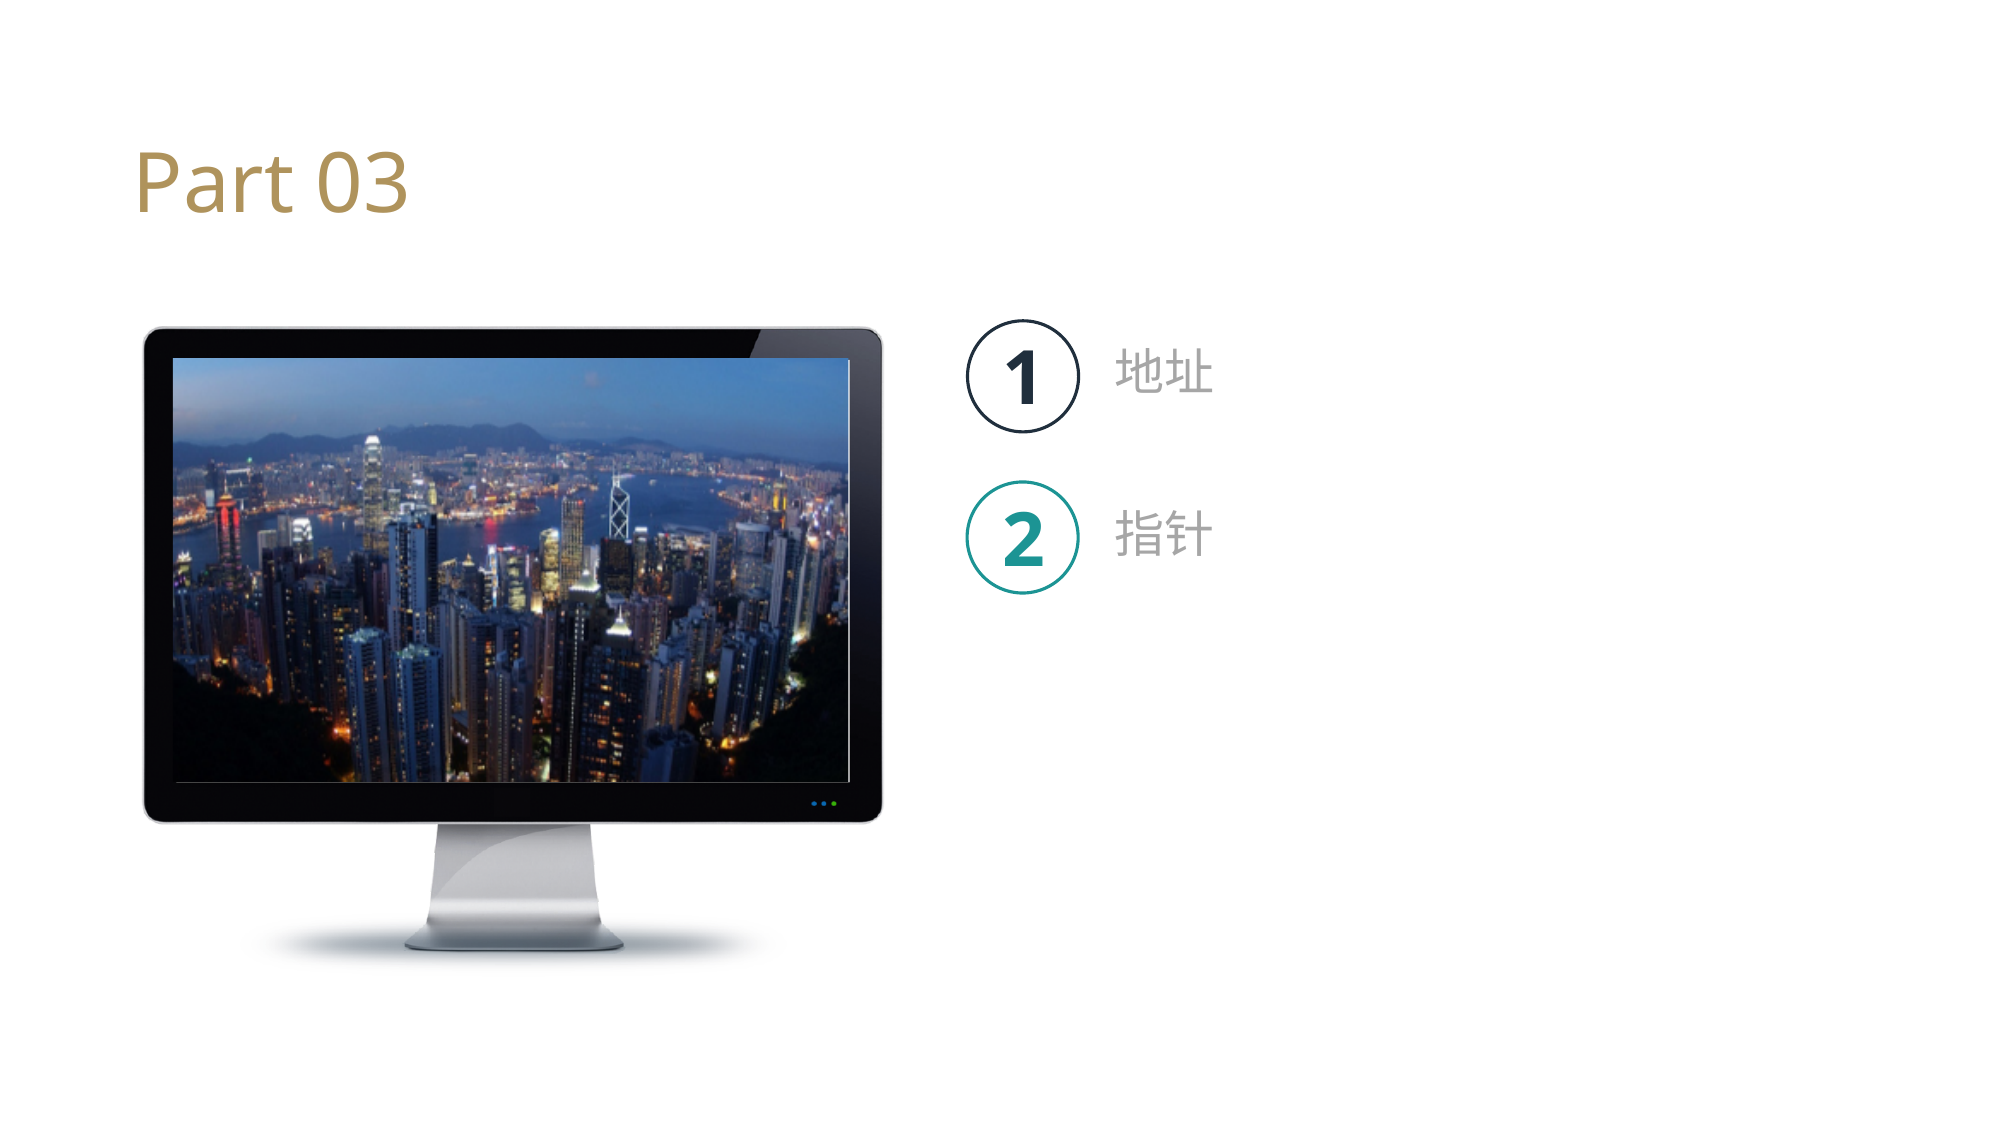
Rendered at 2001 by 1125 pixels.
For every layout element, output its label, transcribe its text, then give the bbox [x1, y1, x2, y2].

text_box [114, 326, 911, 977]
text_box 指针 [1114, 481, 1781, 582]
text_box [964, 320, 1085, 432]
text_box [964, 481, 1085, 594]
text_box Part 03 [118, 122, 427, 237]
text_box 地址 [1114, 320, 1781, 421]
